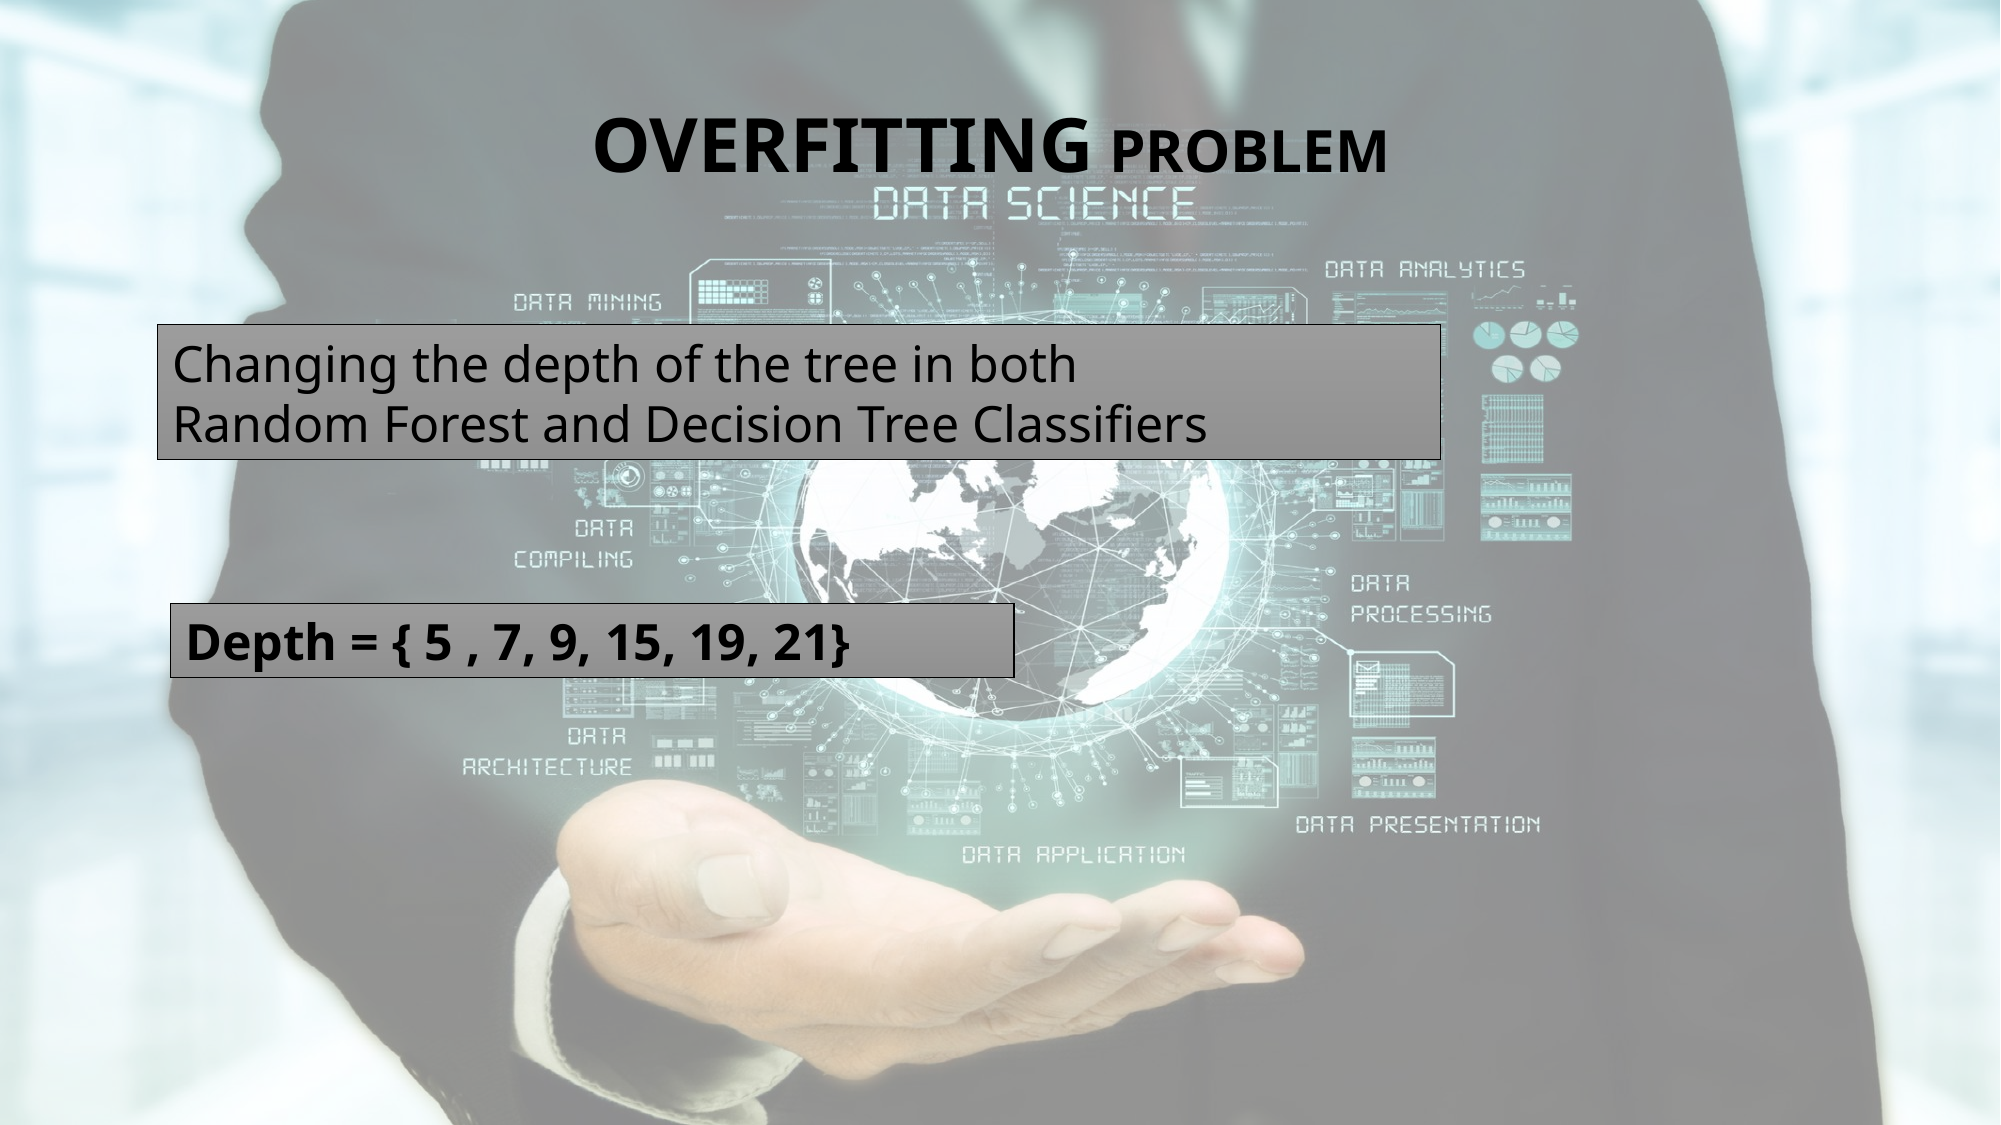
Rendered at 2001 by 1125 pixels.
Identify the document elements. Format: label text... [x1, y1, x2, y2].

text_box OVERFITTING PROBLEM [540, 90, 1441, 196]
text_box Changing the depth of the tree in both Random Forest and Decision Tree Classifiers [157, 324, 1441, 460]
text_box Depth = { 5 , 7, 9, 15, 19, 21} [170, 603, 1015, 678]
